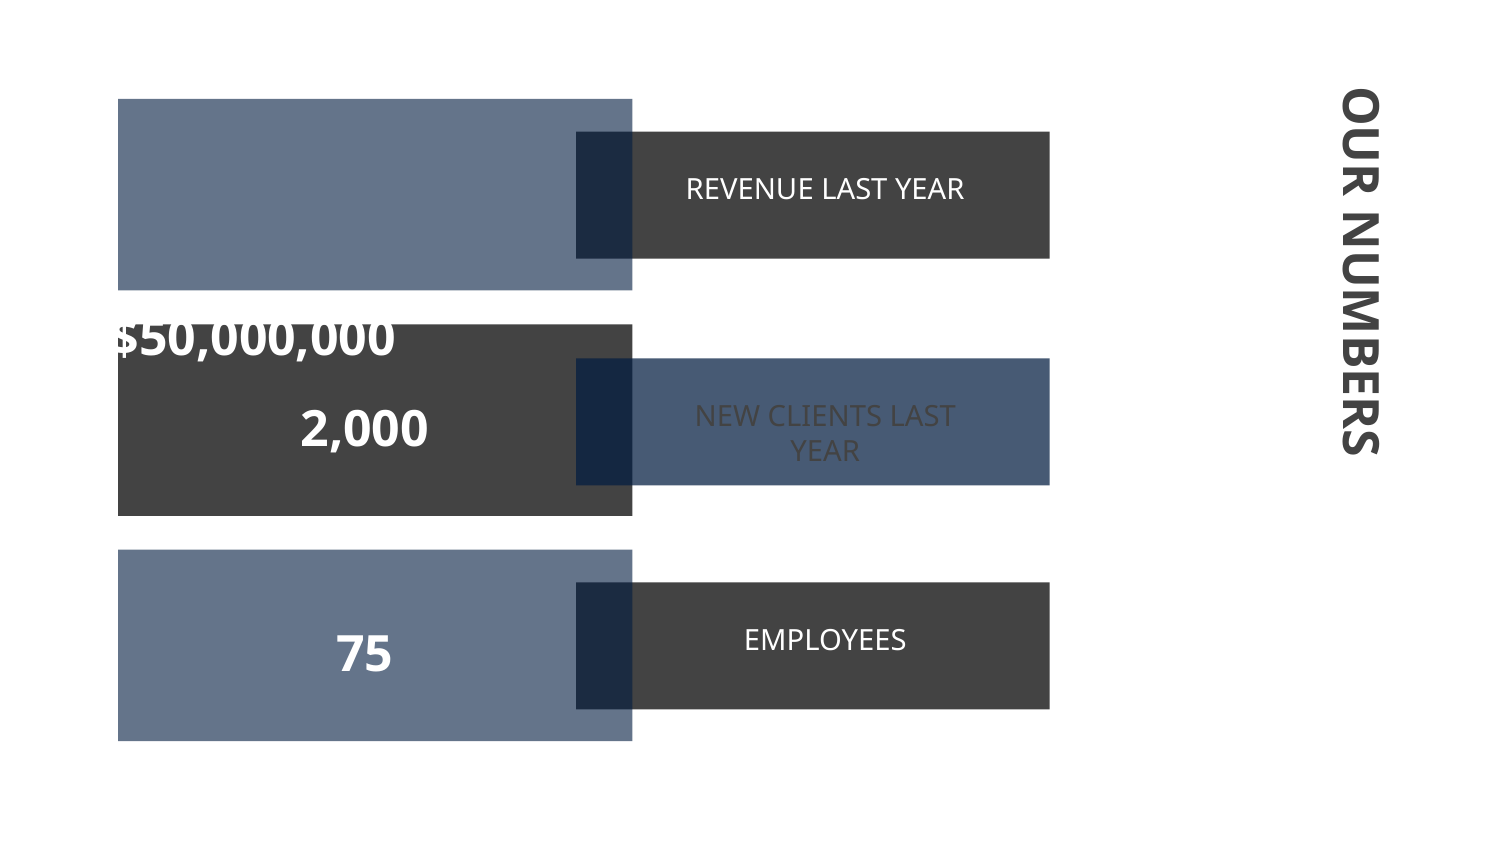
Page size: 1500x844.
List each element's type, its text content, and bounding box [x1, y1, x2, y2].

text_box [118, 98, 633, 291]
text_box [118, 324, 633, 516]
title 2,000 [139, 381, 576, 462]
title EMPLOYEES [654, 605, 996, 686]
title OUR NUMBERS [1328, 71, 1409, 643]
title NEW CLIENTS LAST YEAR [654, 381, 996, 462]
text_box [576, 358, 1050, 486]
text_box [633, 131, 1050, 259]
title REVENUE LAST YEAR [654, 155, 996, 236]
text_box [118, 549, 633, 742]
text_box [633, 582, 1050, 710]
title $50,000,000 [27, 290, 492, 371]
title 75 [139, 605, 604, 686]
